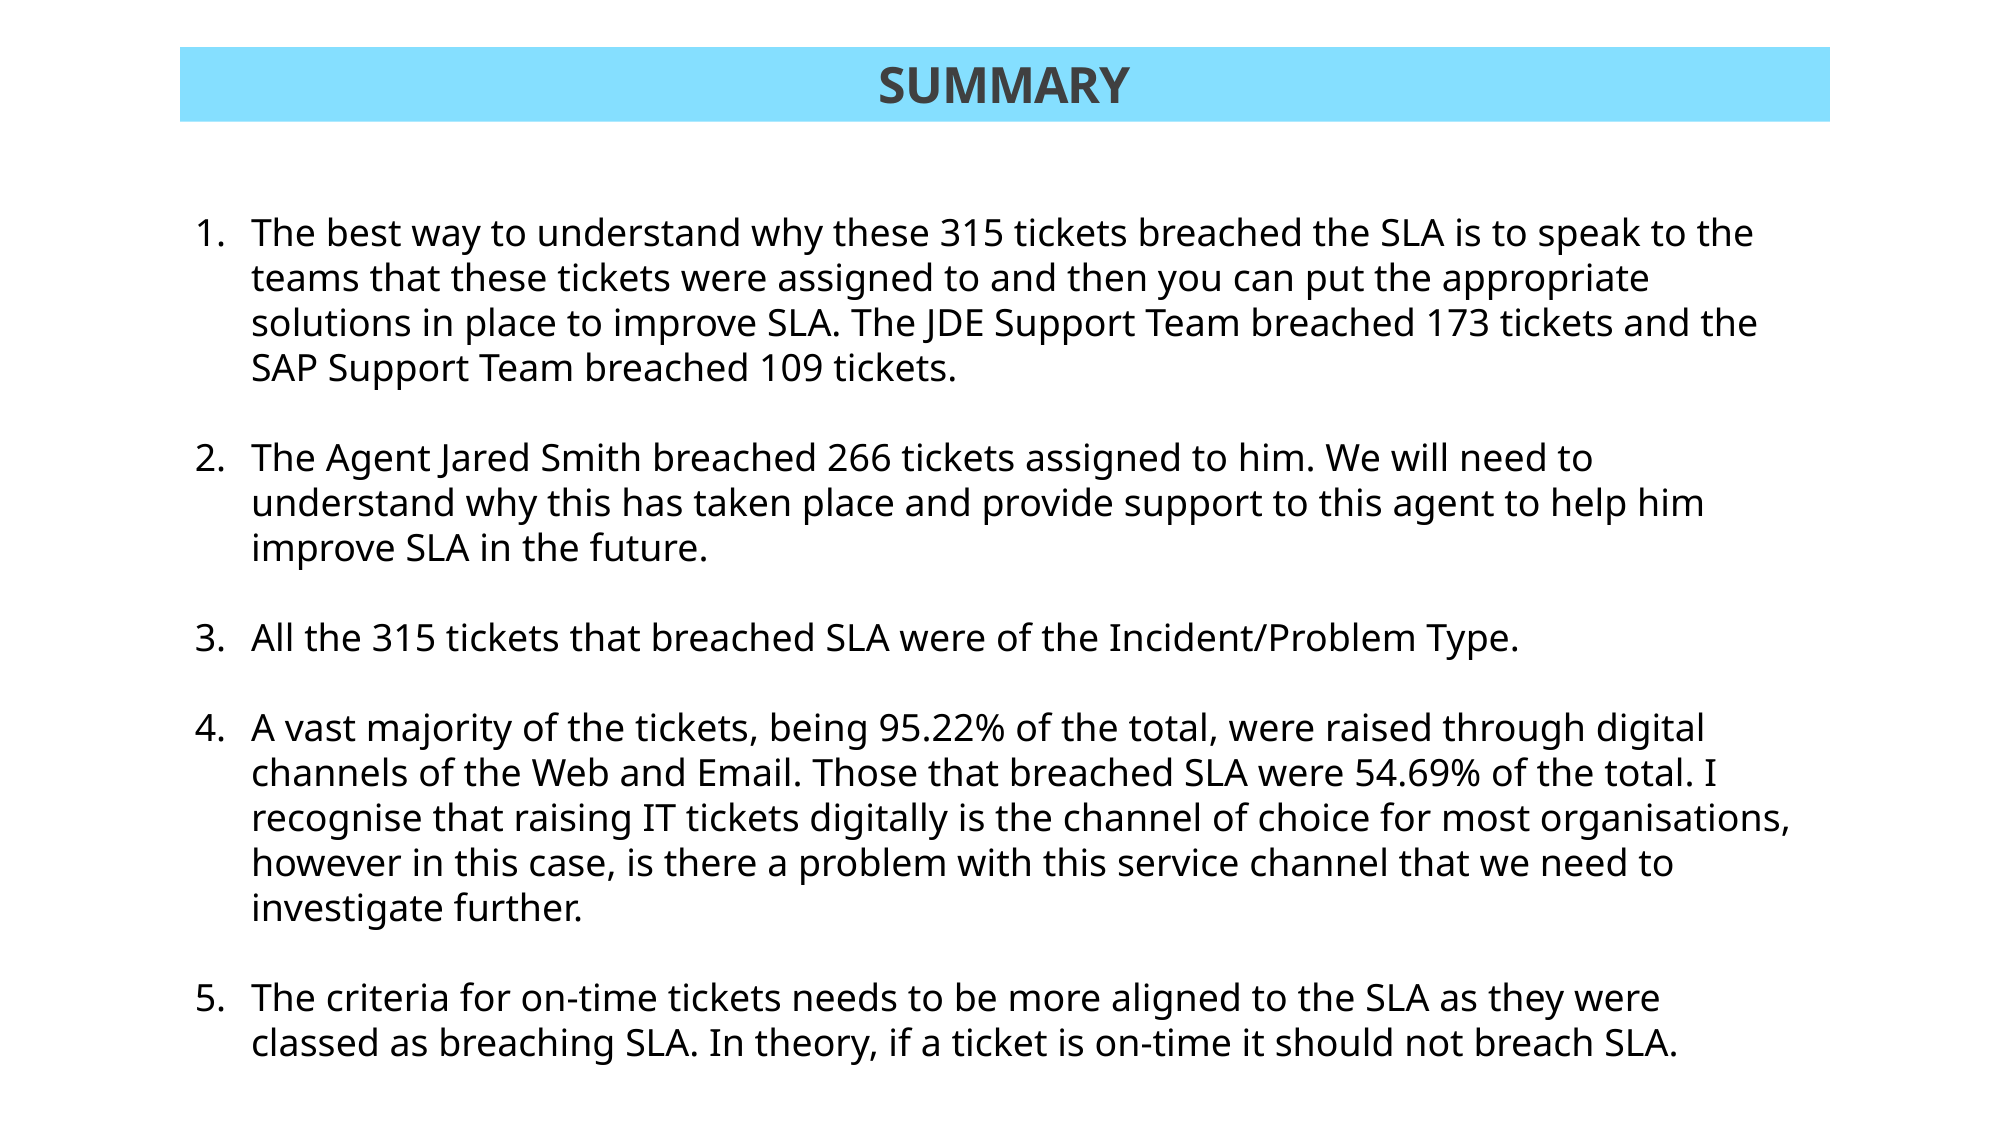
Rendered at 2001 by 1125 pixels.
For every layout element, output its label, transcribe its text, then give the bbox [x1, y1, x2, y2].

title SUMMARY [180, 47, 1830, 122]
text_box The best way to understand why these 315 tickets breached the SLA is to speak to the teams that these tickets were assigned to and then you can put the appropriate solutions in place to improve SLA. The JDE Support Team breached 173 tickets and the SAP Support Team breached 109 tickets. The Agent Jared Smith breached 266 tickets assigned to him. We will need to understand why this has taken place and provide support to this agent to help him improve SLA in the future. All the 315 tickets that breached SLA were of the Incident/Problem Type. A vast majority of the tickets, being 95.22% of the total, were raised through digital channels of the Web and Email. Those that breached SLA were 54.69% of the total. I recognise that raising IT tickets digitally is the channel of choice for most organisations, however in this case, is there a problem with this service channel that we need to investigate further. The criteria for on-time tickets needs to be more aligned to the SLA as they were classed as breaching SLA. In theory, if a ticket is on-time it should not breach SLA. [179, 202, 1813, 1117]
